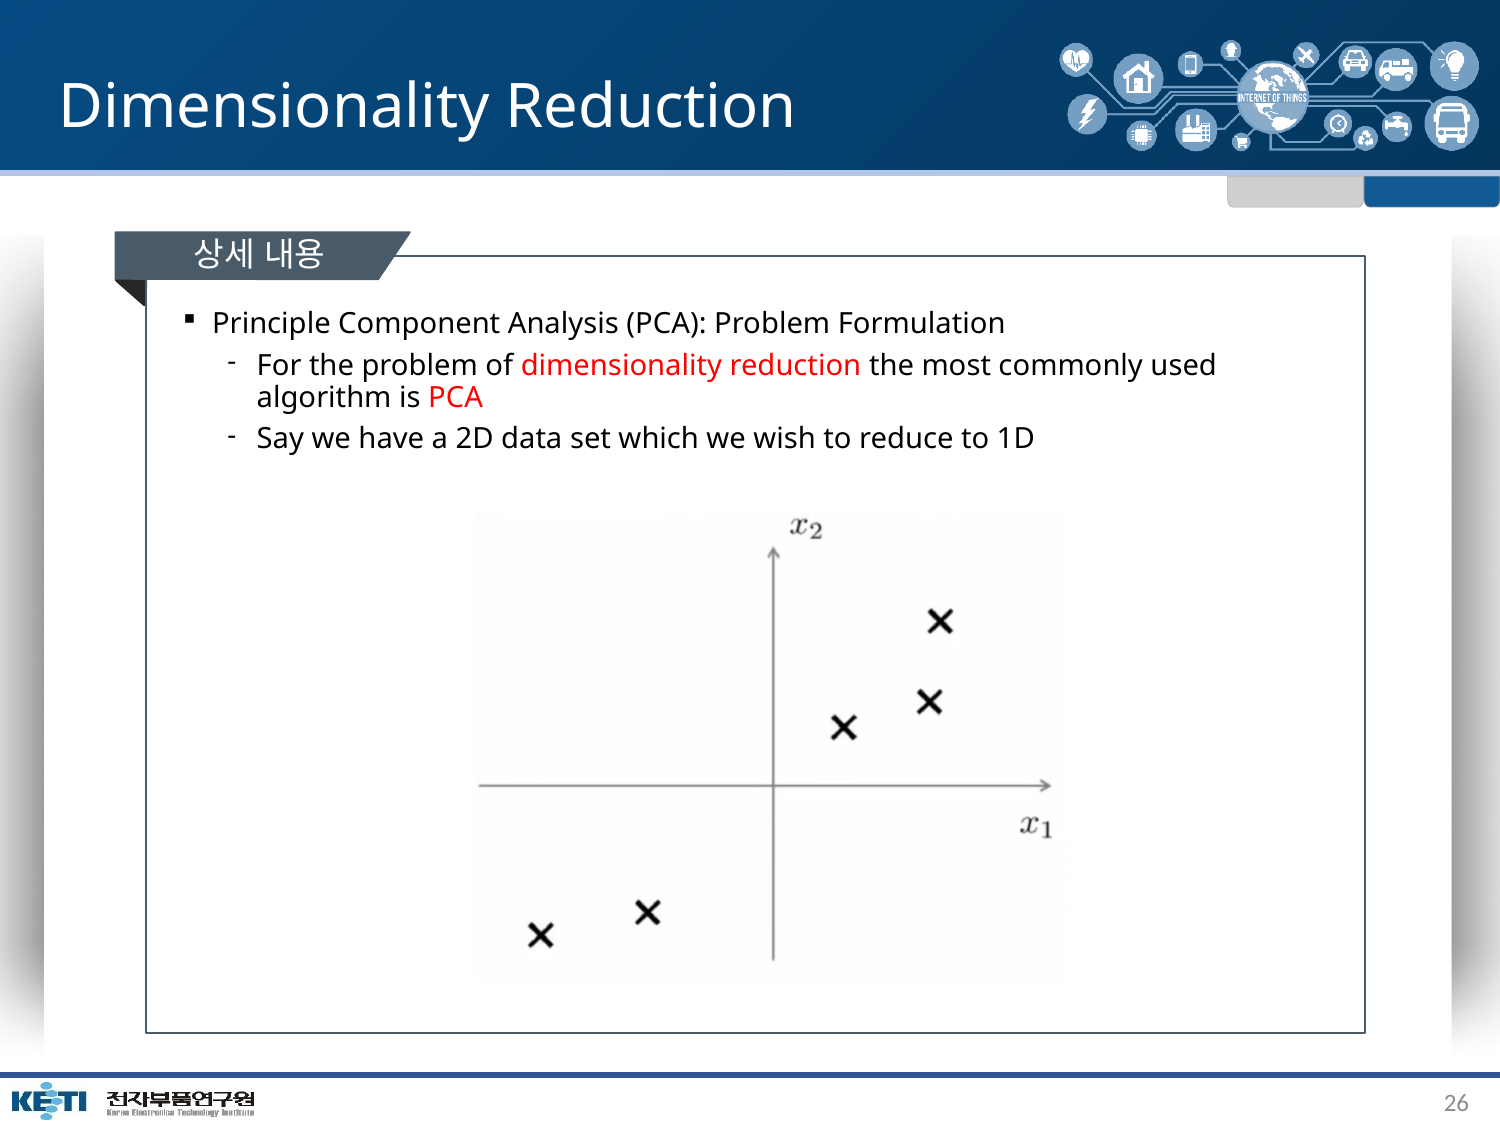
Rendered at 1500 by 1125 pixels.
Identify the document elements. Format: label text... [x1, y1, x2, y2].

slide_number 26 [1146, 1088, 1485, 1114]
title Dimensionality Reduction [43, 66, 1052, 149]
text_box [115, 231, 1366, 1034]
picture [443, 512, 1069, 983]
picture [12, 1082, 254, 1120]
